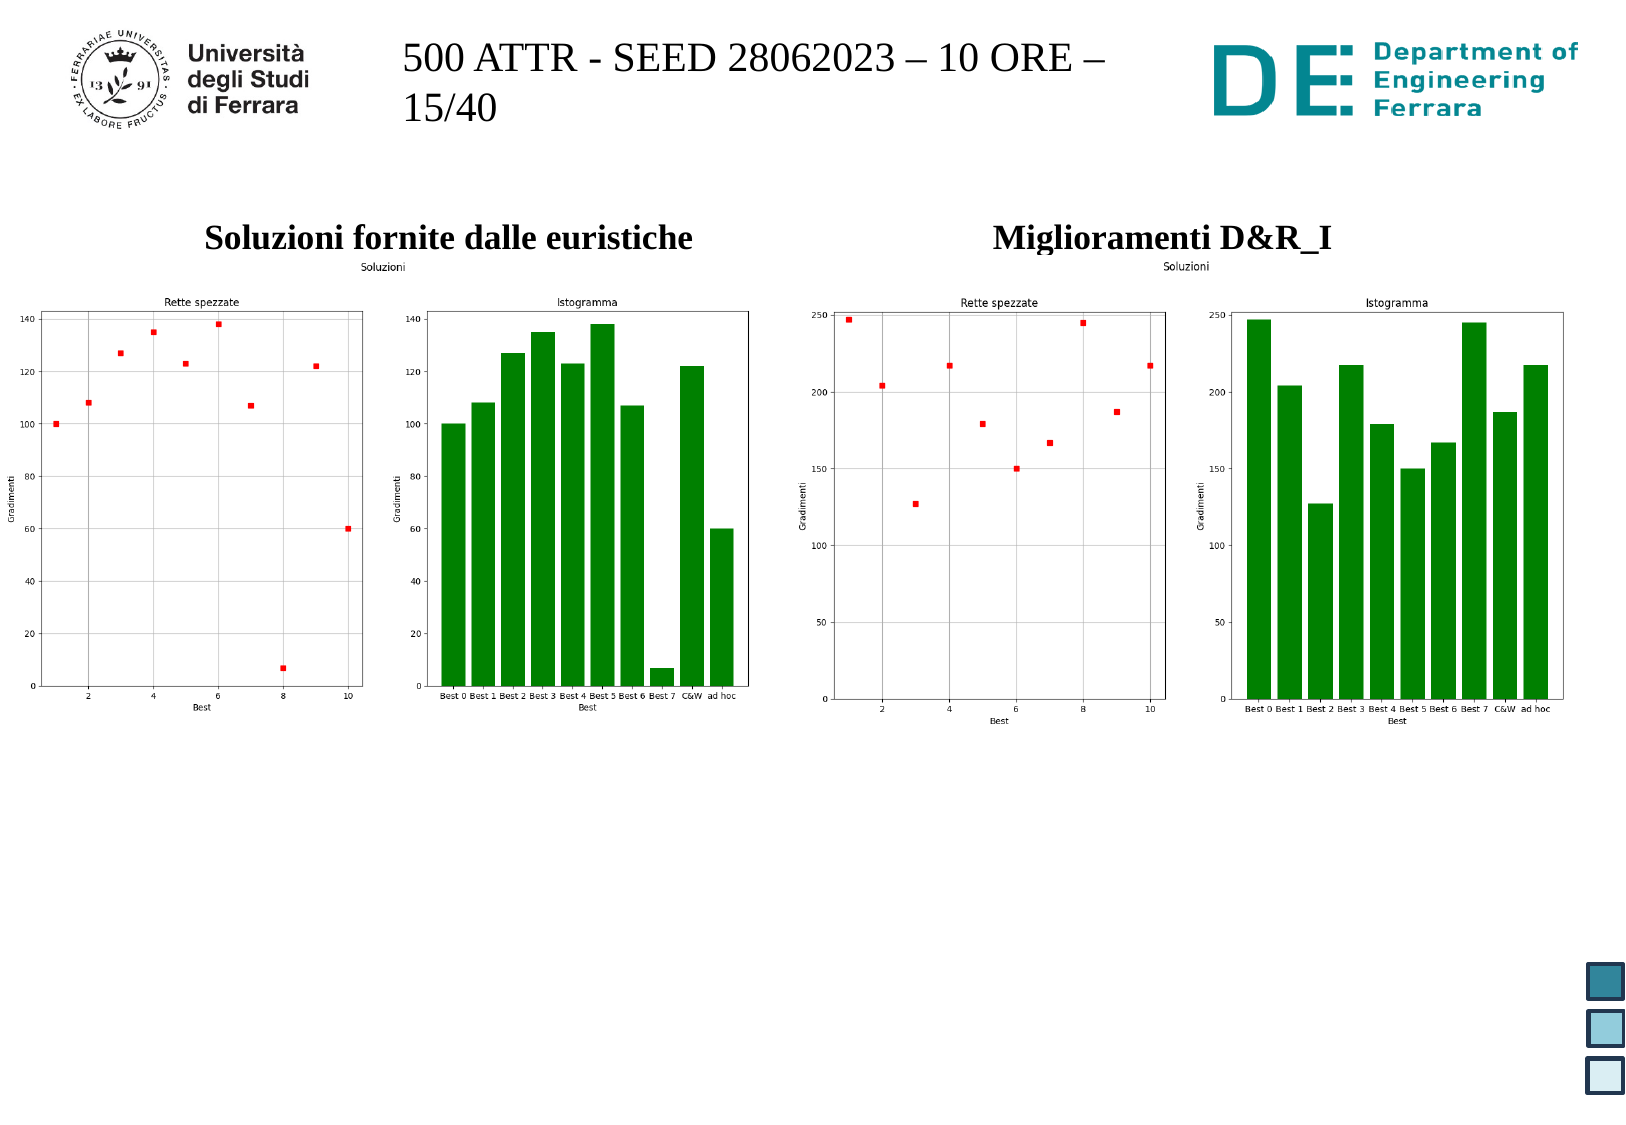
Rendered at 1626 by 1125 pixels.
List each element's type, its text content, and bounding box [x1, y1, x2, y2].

title 500 attr - seed 28062023 – 10 ore – 15/40 [387, 16, 1200, 143]
picture [1213, 42, 1578, 116]
text_box [1587, 1058, 1623, 1094]
picture [0, 256, 754, 718]
picture [792, 254, 1569, 732]
text_box [1588, 1011, 1624, 1046]
text_box [1588, 964, 1623, 999]
text_box Soluzioni fornite dalle euristiche [189, 206, 714, 254]
text_box Miglioramenti D&R_I [977, 206, 1503, 253]
picture [65, 24, 314, 135]
